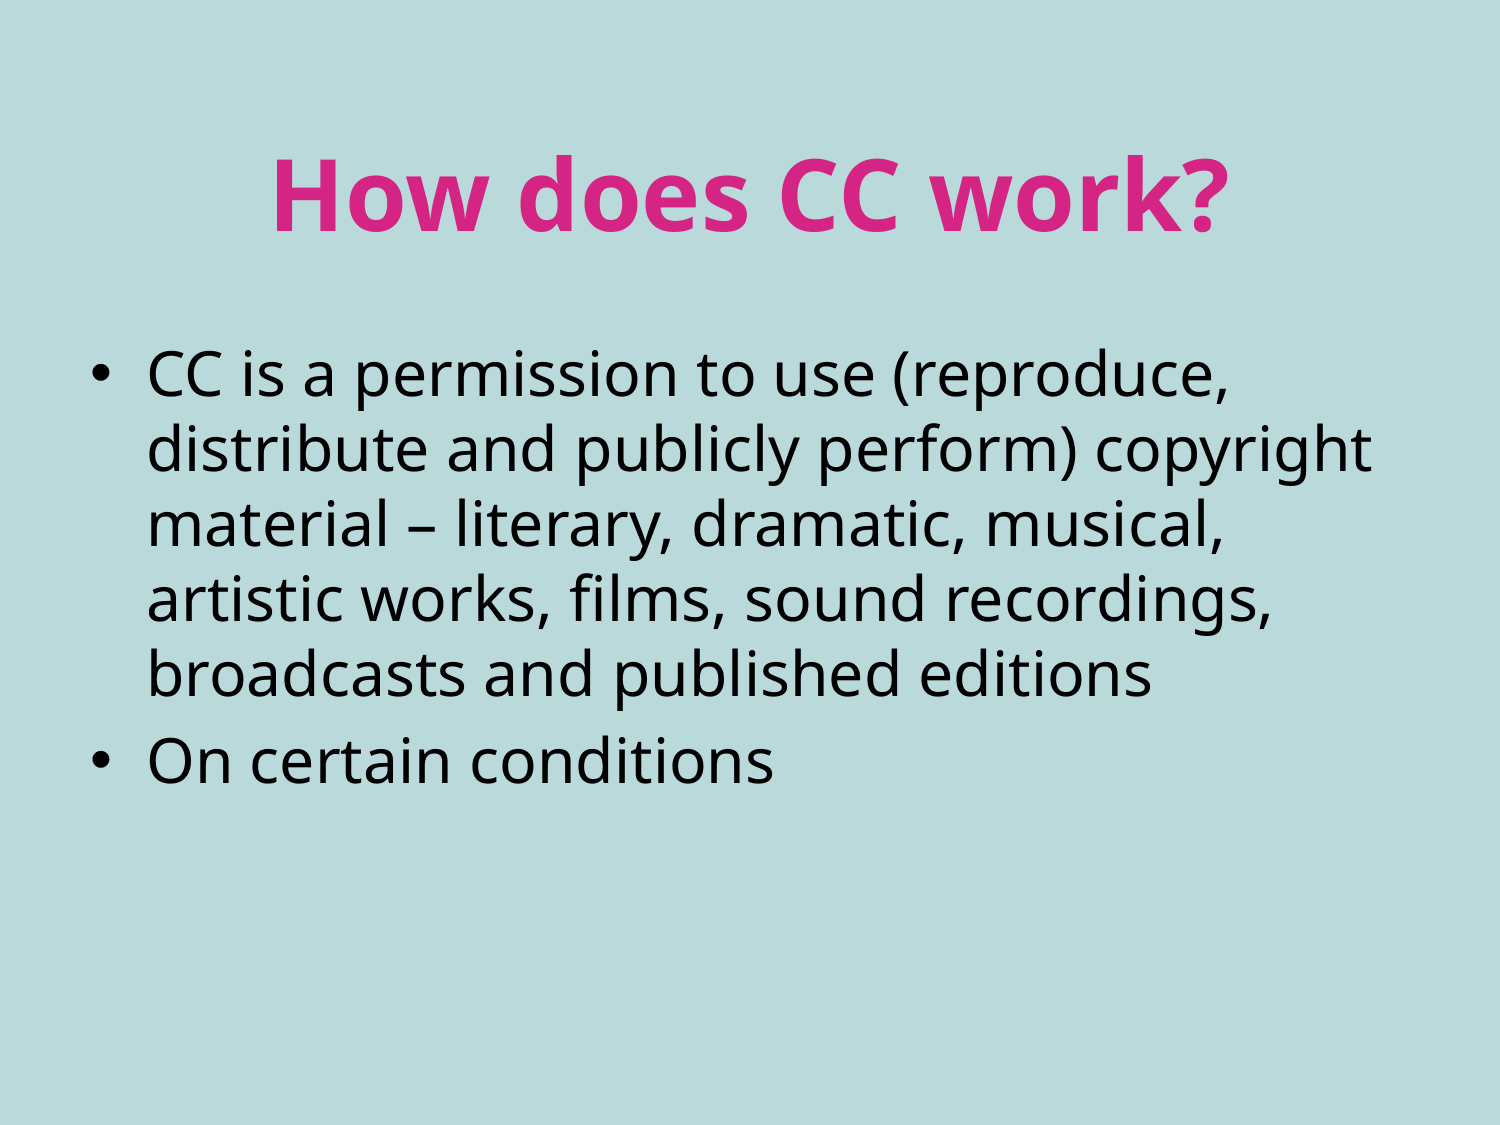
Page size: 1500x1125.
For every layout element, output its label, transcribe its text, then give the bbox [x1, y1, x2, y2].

title How does CC work? [75, 97, 1425, 285]
list CC is a permission to use (reproduce, distribute and publicly perform) copyright material – literary, dramatic, musical, artistic works, films, sound recordings, broadcasts and published editions On certain conditions [75, 326, 1425, 972]
